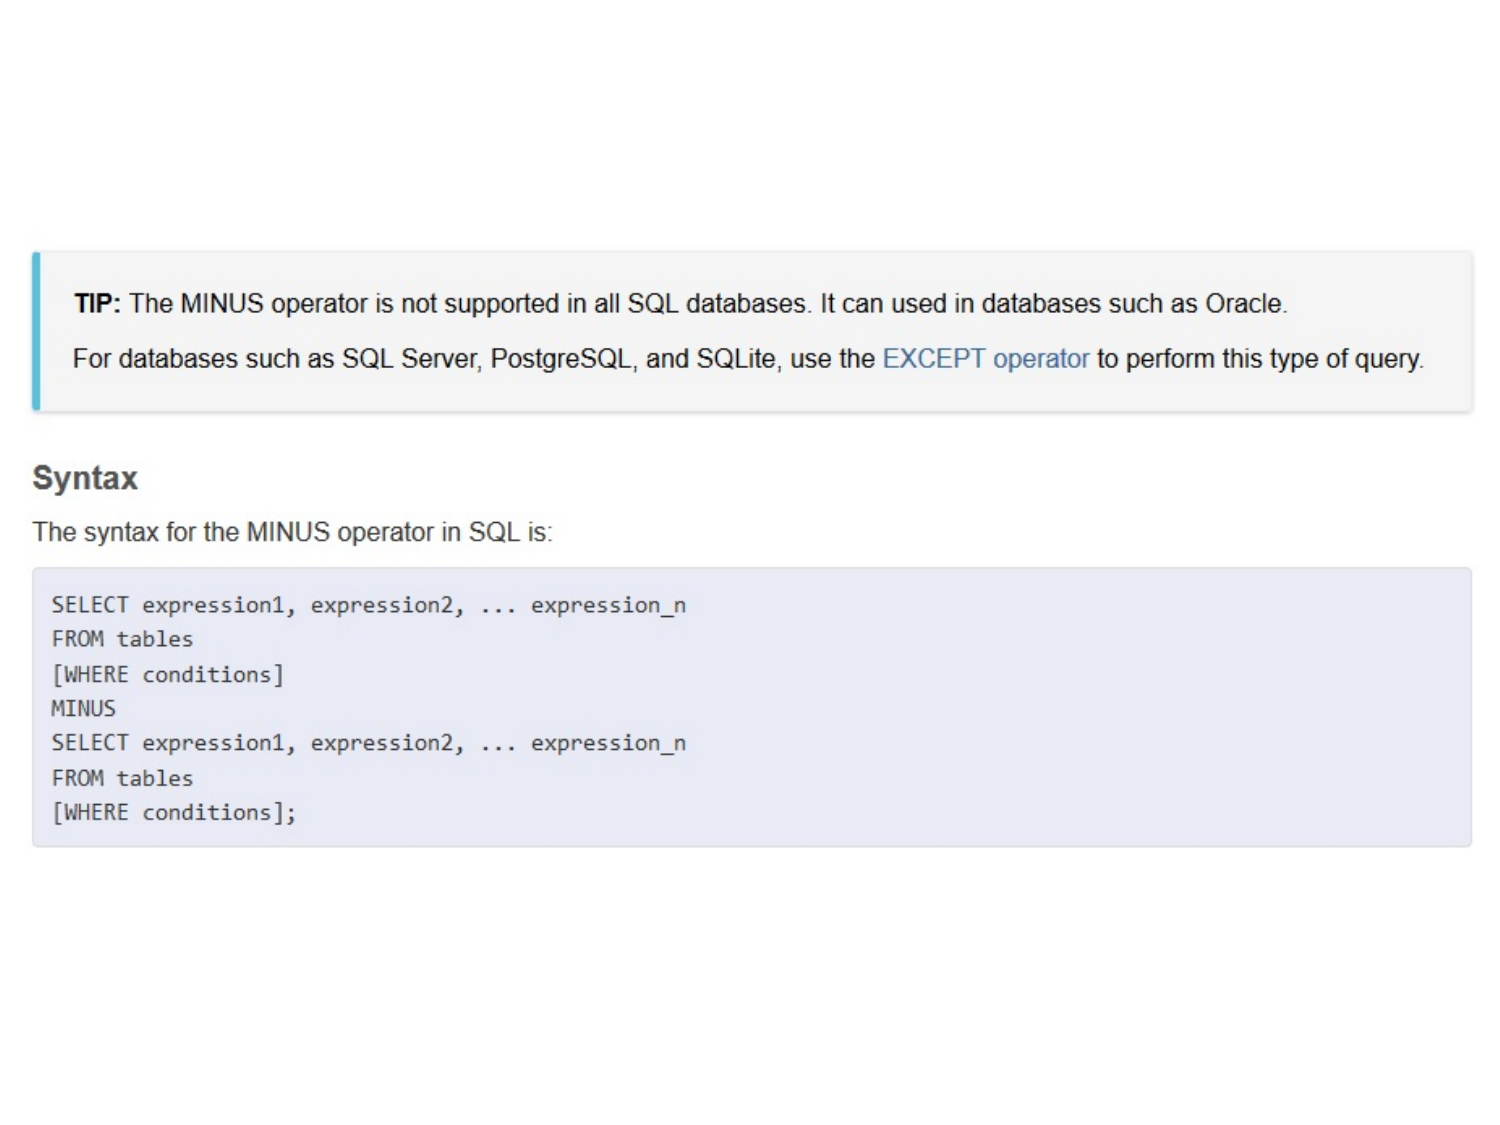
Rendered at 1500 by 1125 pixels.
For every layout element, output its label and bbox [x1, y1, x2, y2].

picture [0, 226, 1500, 898]
